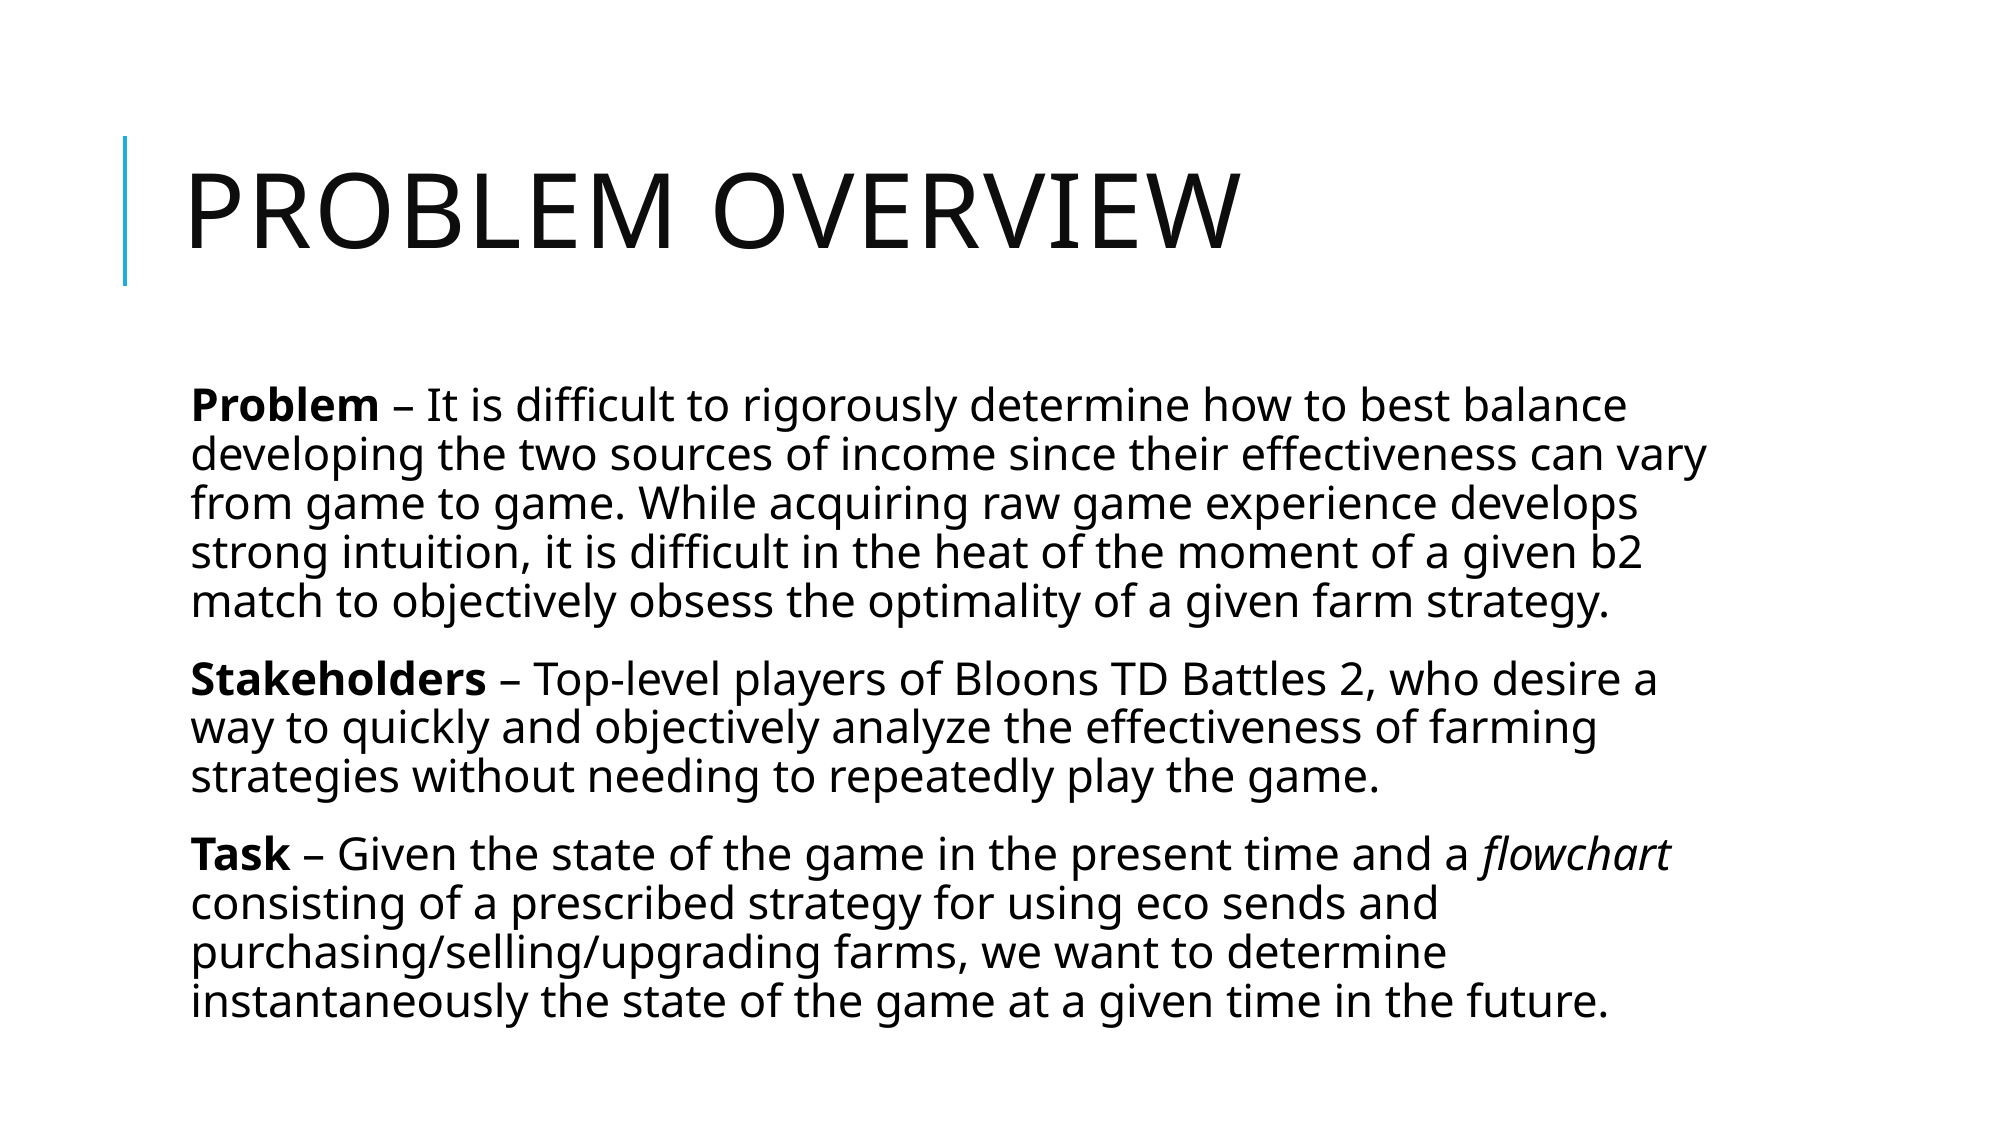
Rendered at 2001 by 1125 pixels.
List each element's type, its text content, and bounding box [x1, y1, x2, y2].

list Problem – It is difficult to rigorously determine how to best balance developing the two sources of income since their effectiveness can vary from game to game. While acquiring raw game experience develops strong intuition, it is difficult in the heat of the moment of a given b2 match to objectively obsess the optimality of a given farm strategy. Stakeholders – Top-level players of Bloons TD Battles 2, who desire a way to quickly and objectively analyze the effectiveness of farming strategies without needing to repeatedly play the game. Task – Given the state of the game in the present time and a flowchart consisting of a prescribed strategy for using eco sends and purchasing/selling/upgrading farms, we want to determine instantaneously the state of the game at a given time in the future. [168, 375, 1763, 1035]
title Problem OvervieW [168, 96, 1763, 342]
